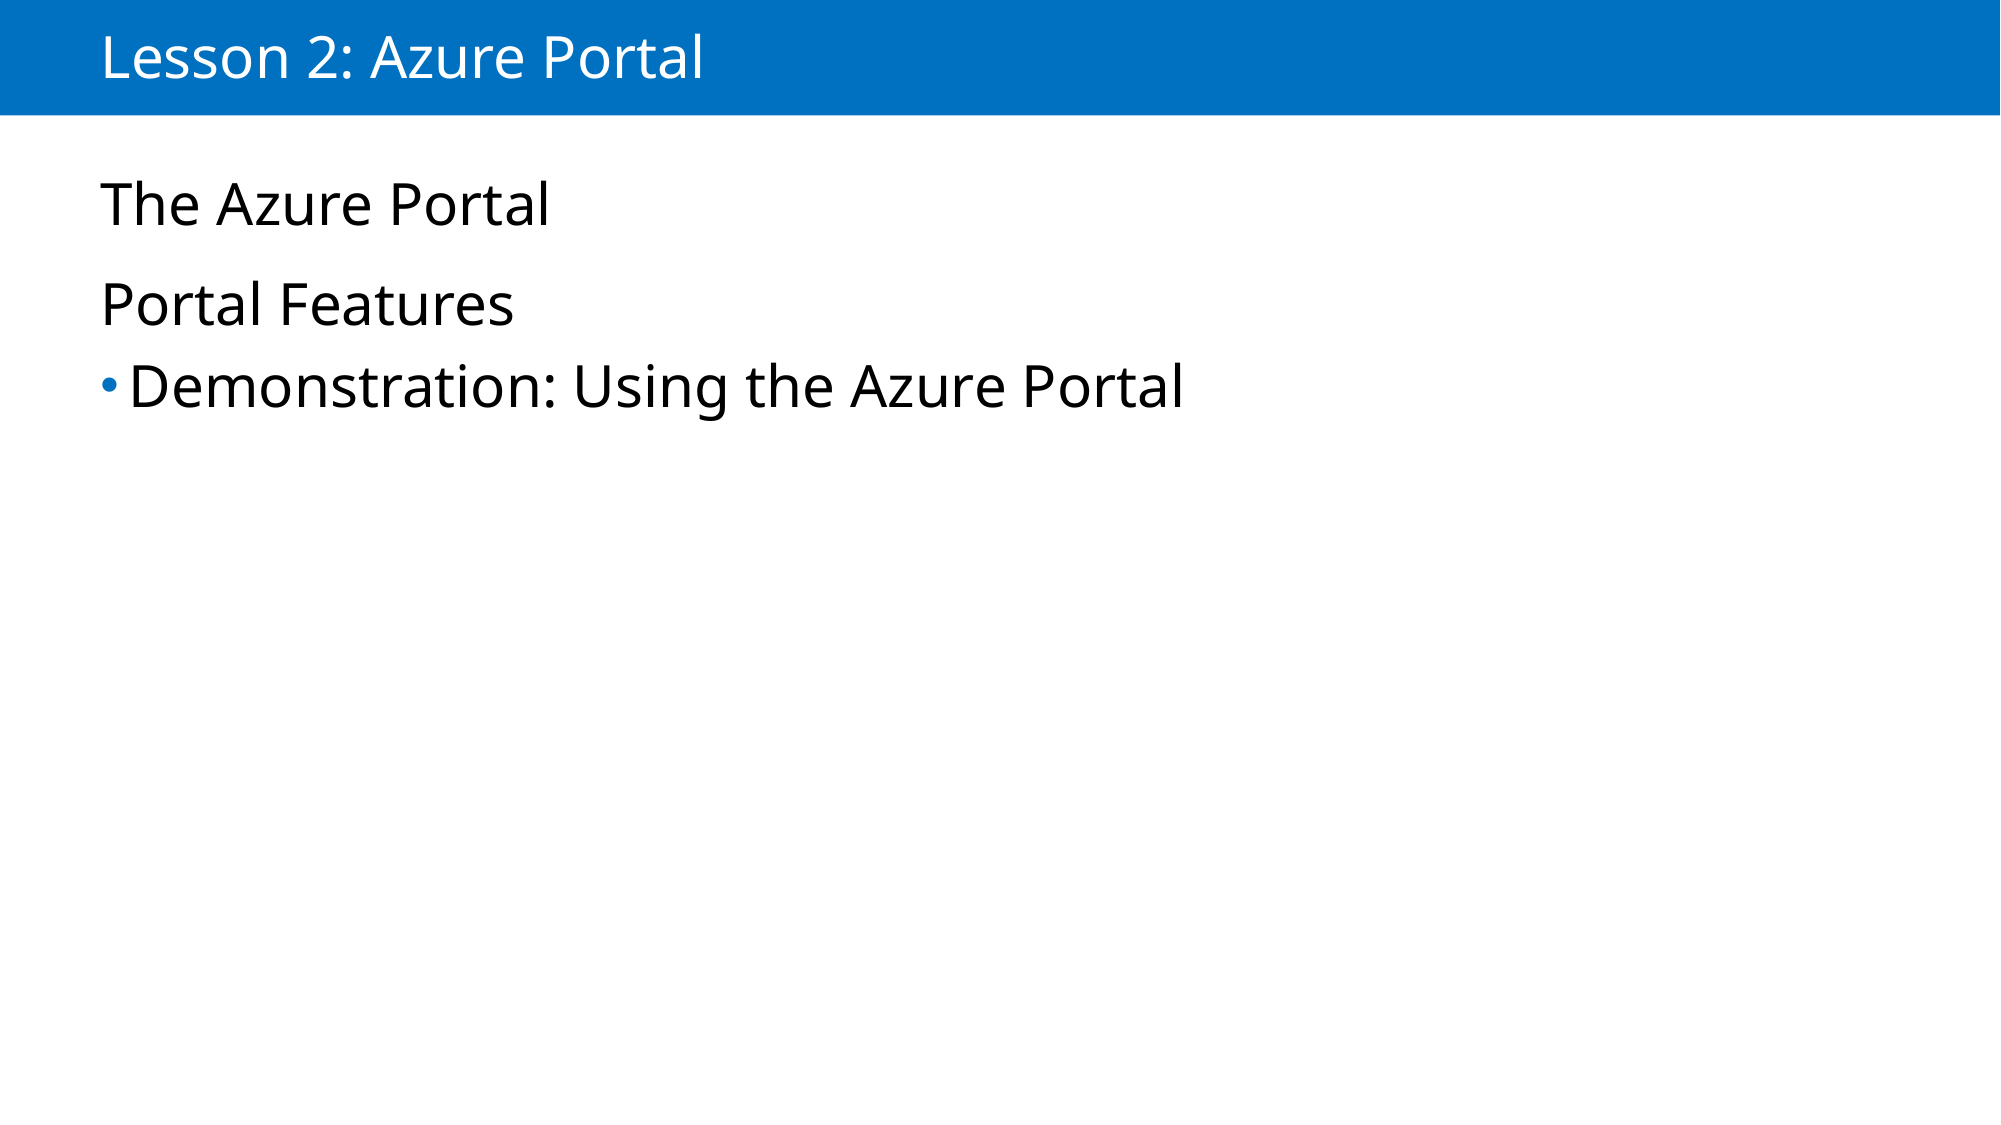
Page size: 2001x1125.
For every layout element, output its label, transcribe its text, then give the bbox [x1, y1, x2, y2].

title Lesson 2: Azure Portal [100, 0, 1802, 122]
list The Azure Portal Portal Features Demonstration: Using the Azure Portal [100, 167, 1877, 1013]
